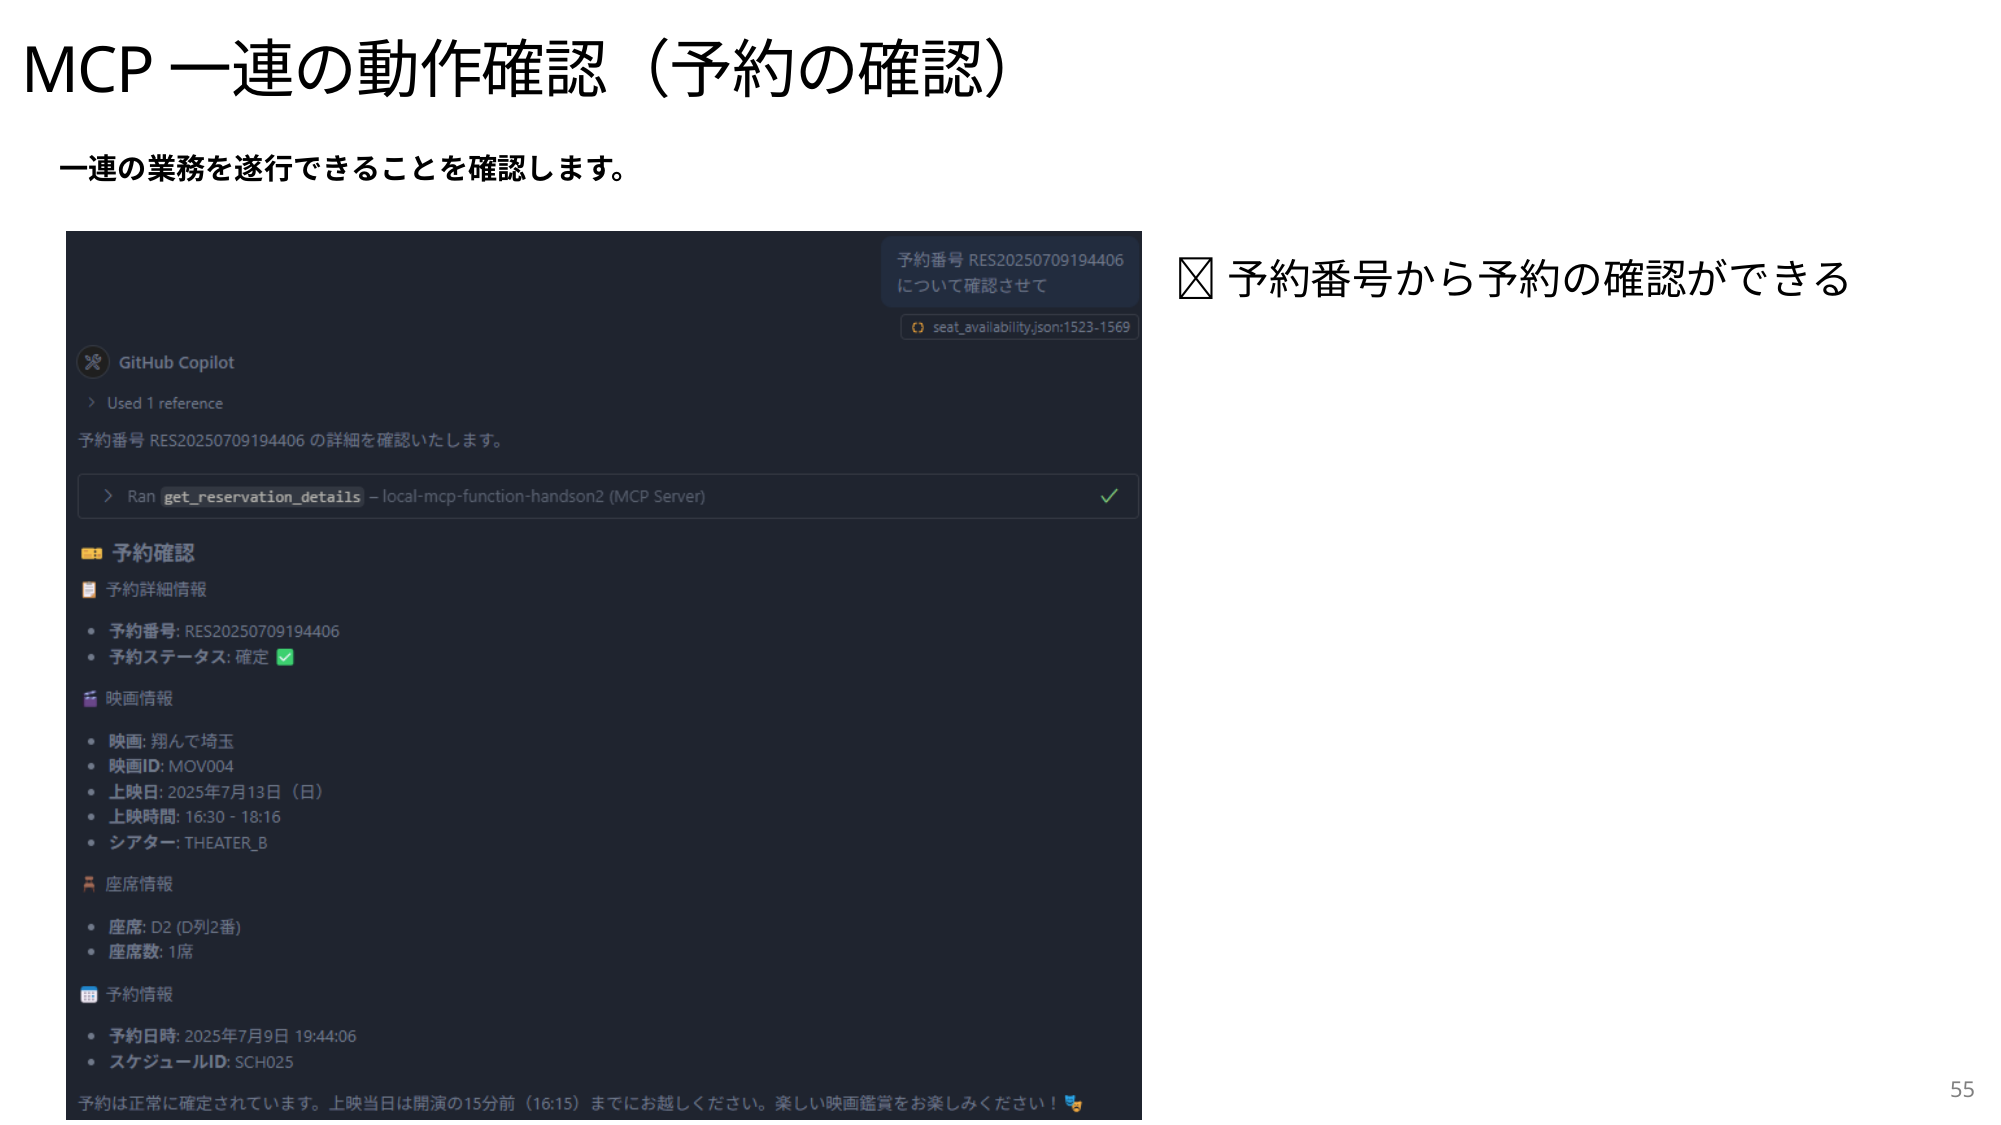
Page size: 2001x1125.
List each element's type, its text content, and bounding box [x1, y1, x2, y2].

title MCP一連の動作確認（予約の確認） [21, 28, 1747, 106]
picture [66, 230, 1142, 1120]
slide_number 55 [1539, 1067, 1990, 1125]
text_box ✅予約番号から予約の確認ができる [1175, 253, 1920, 304]
list 一連の業務を遂行できることを確認します。 [35, 116, 1934, 220]
